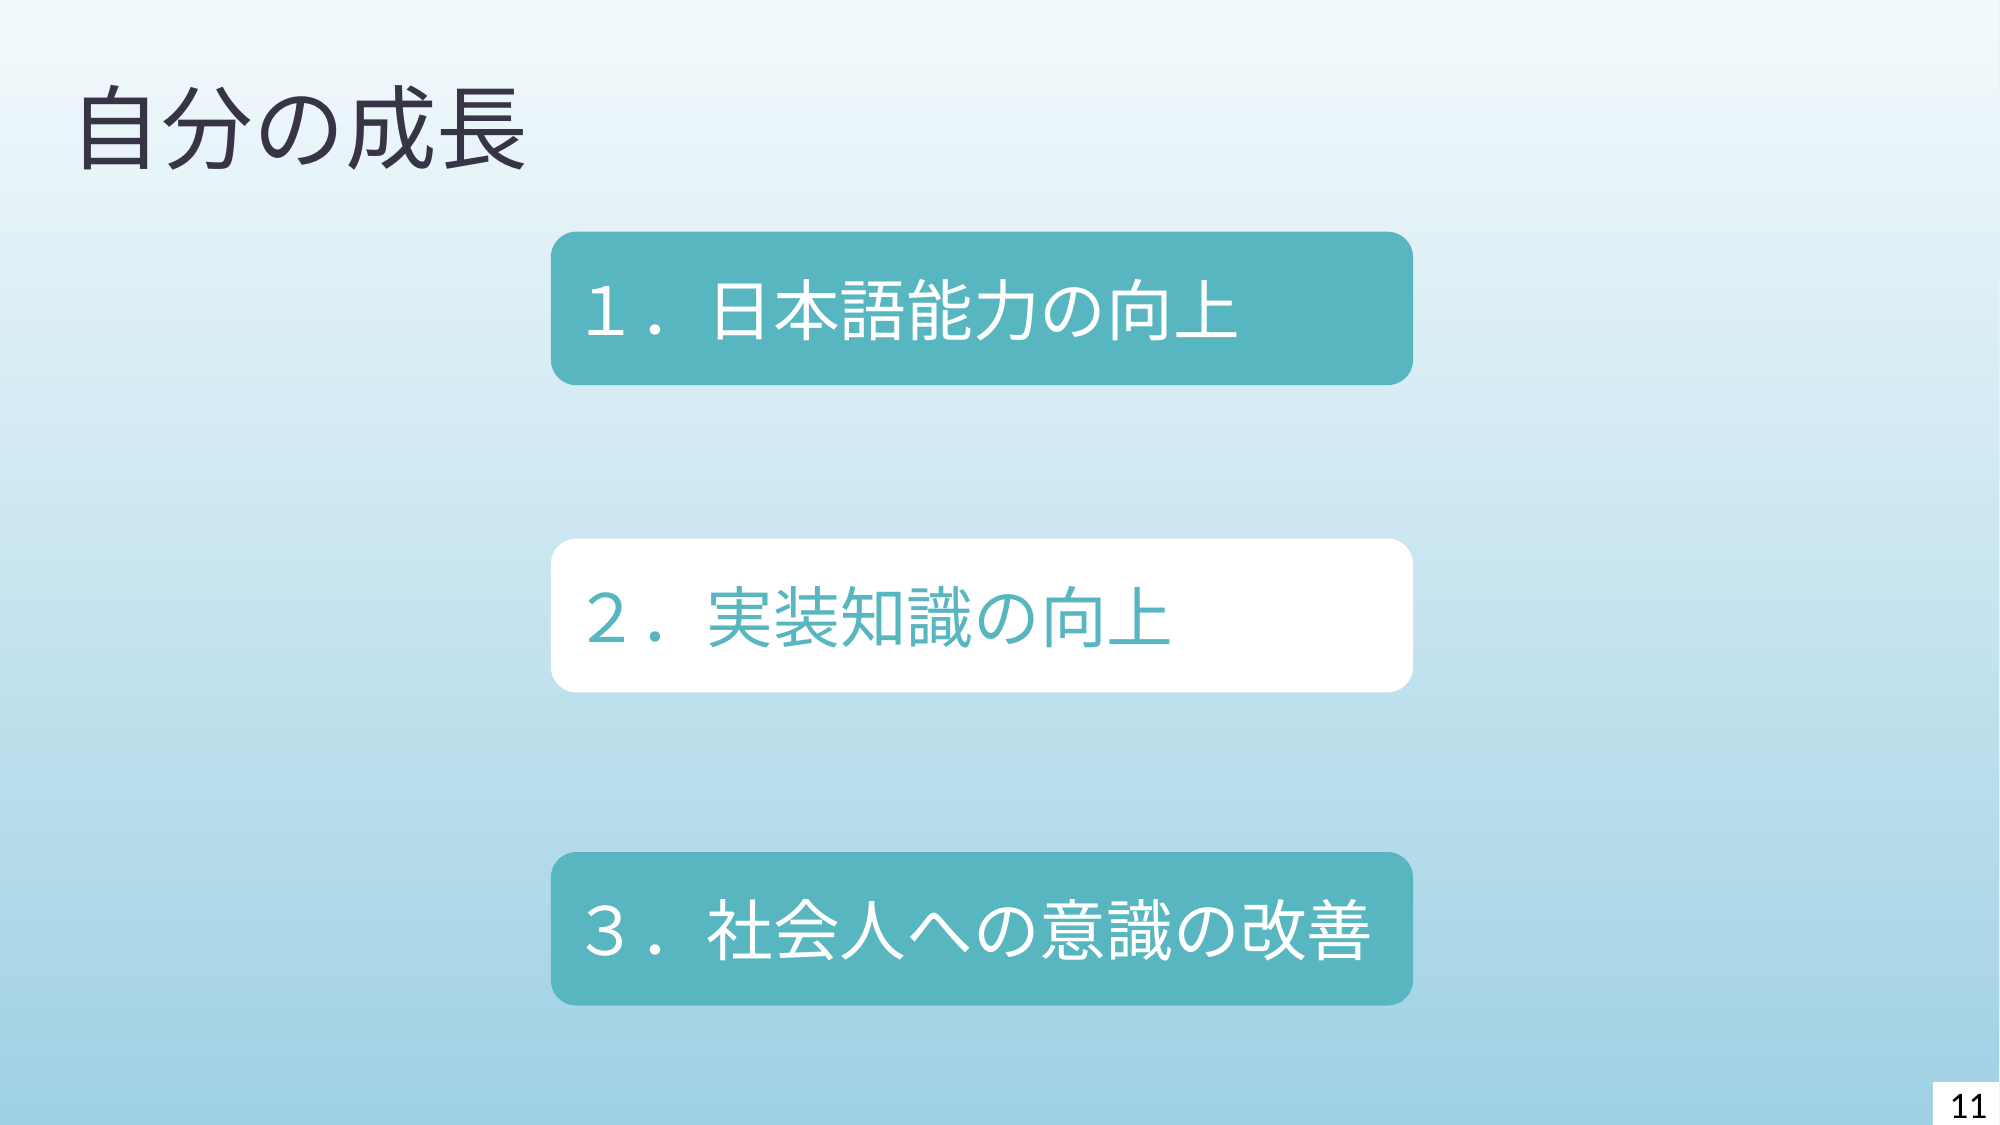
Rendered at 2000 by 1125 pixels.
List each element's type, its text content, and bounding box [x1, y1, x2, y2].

text_box ３．社会人への意識の改善 [549, 850, 1415, 1008]
title 自分の成長 [54, 72, 552, 188]
text_box 11 [1931, 1081, 2000, 1125]
text_box ２．実装知識の向上 [549, 537, 1415, 694]
text_box １．日本語能力の向上 [549, 230, 1415, 387]
list [149, 692, 1414, 1024]
